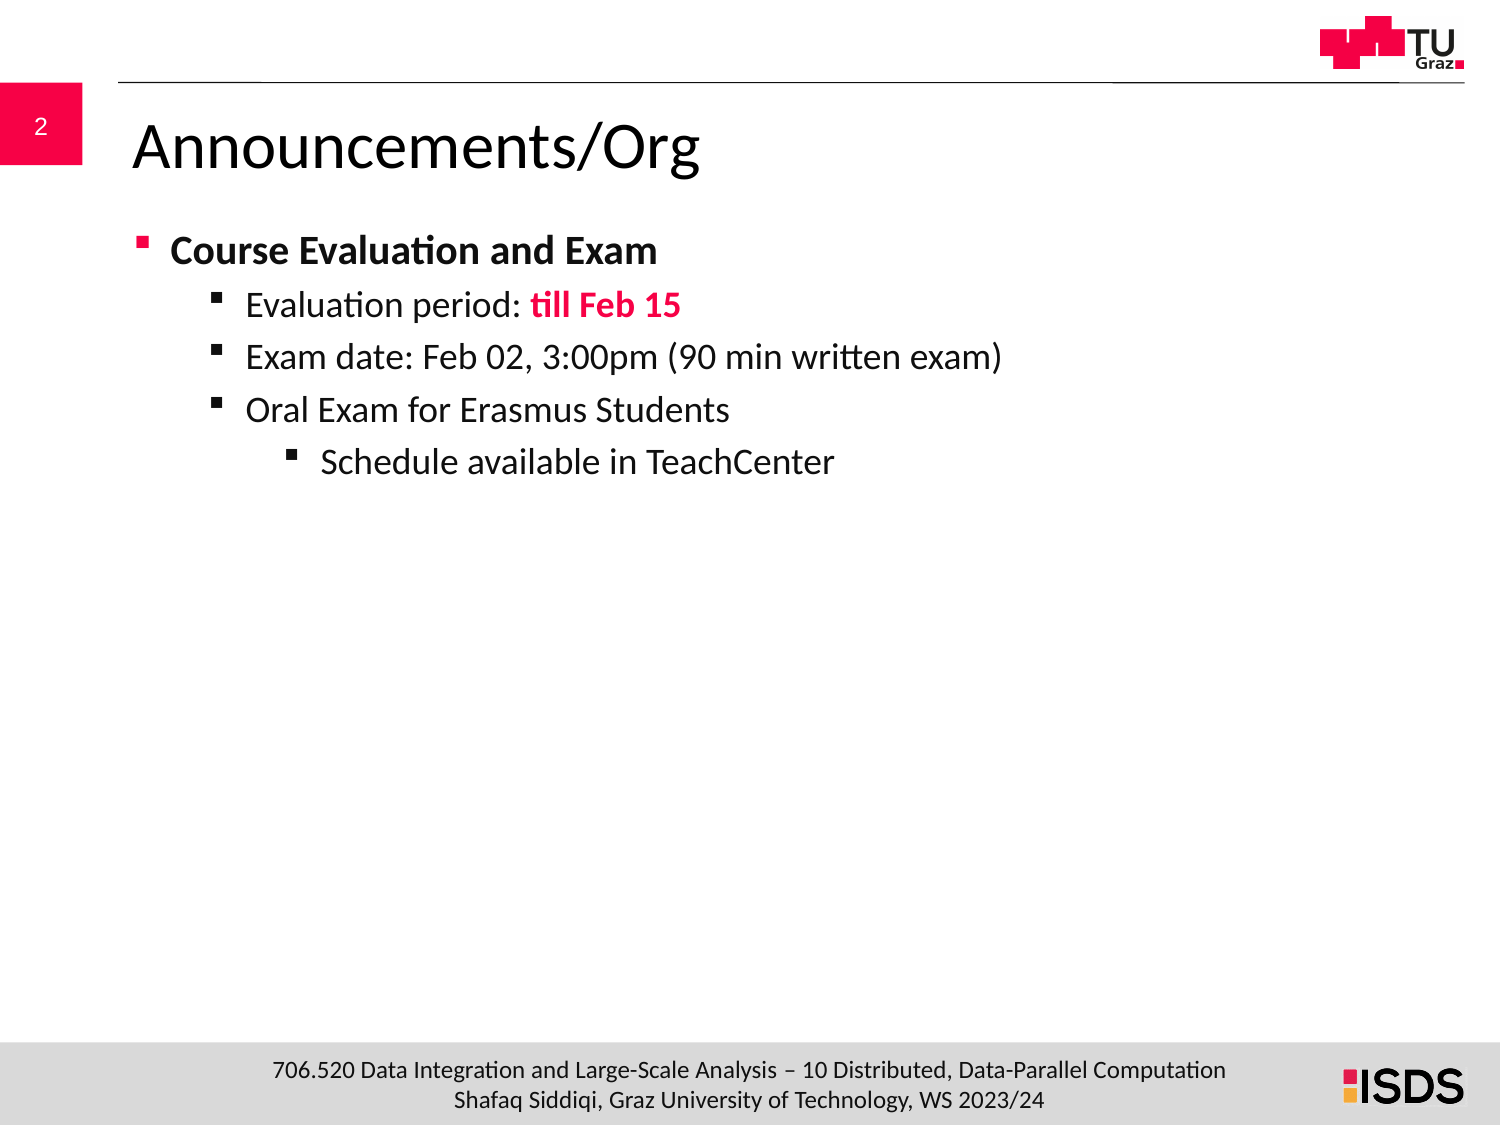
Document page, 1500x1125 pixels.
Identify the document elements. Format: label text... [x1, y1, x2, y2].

picture [1339, 1065, 1468, 1107]
title Announcements/Org [118, 94, 1463, 215]
picture [1320, 16, 1464, 69]
list Course Evaluation and Exam Evaluation period: till Feb 15 Exam date: Feb 02, 3:00pm (90 min written exam) Oral Exam for Erasmus Students Schedule available in TeachCenter [118, 215, 1463, 1026]
